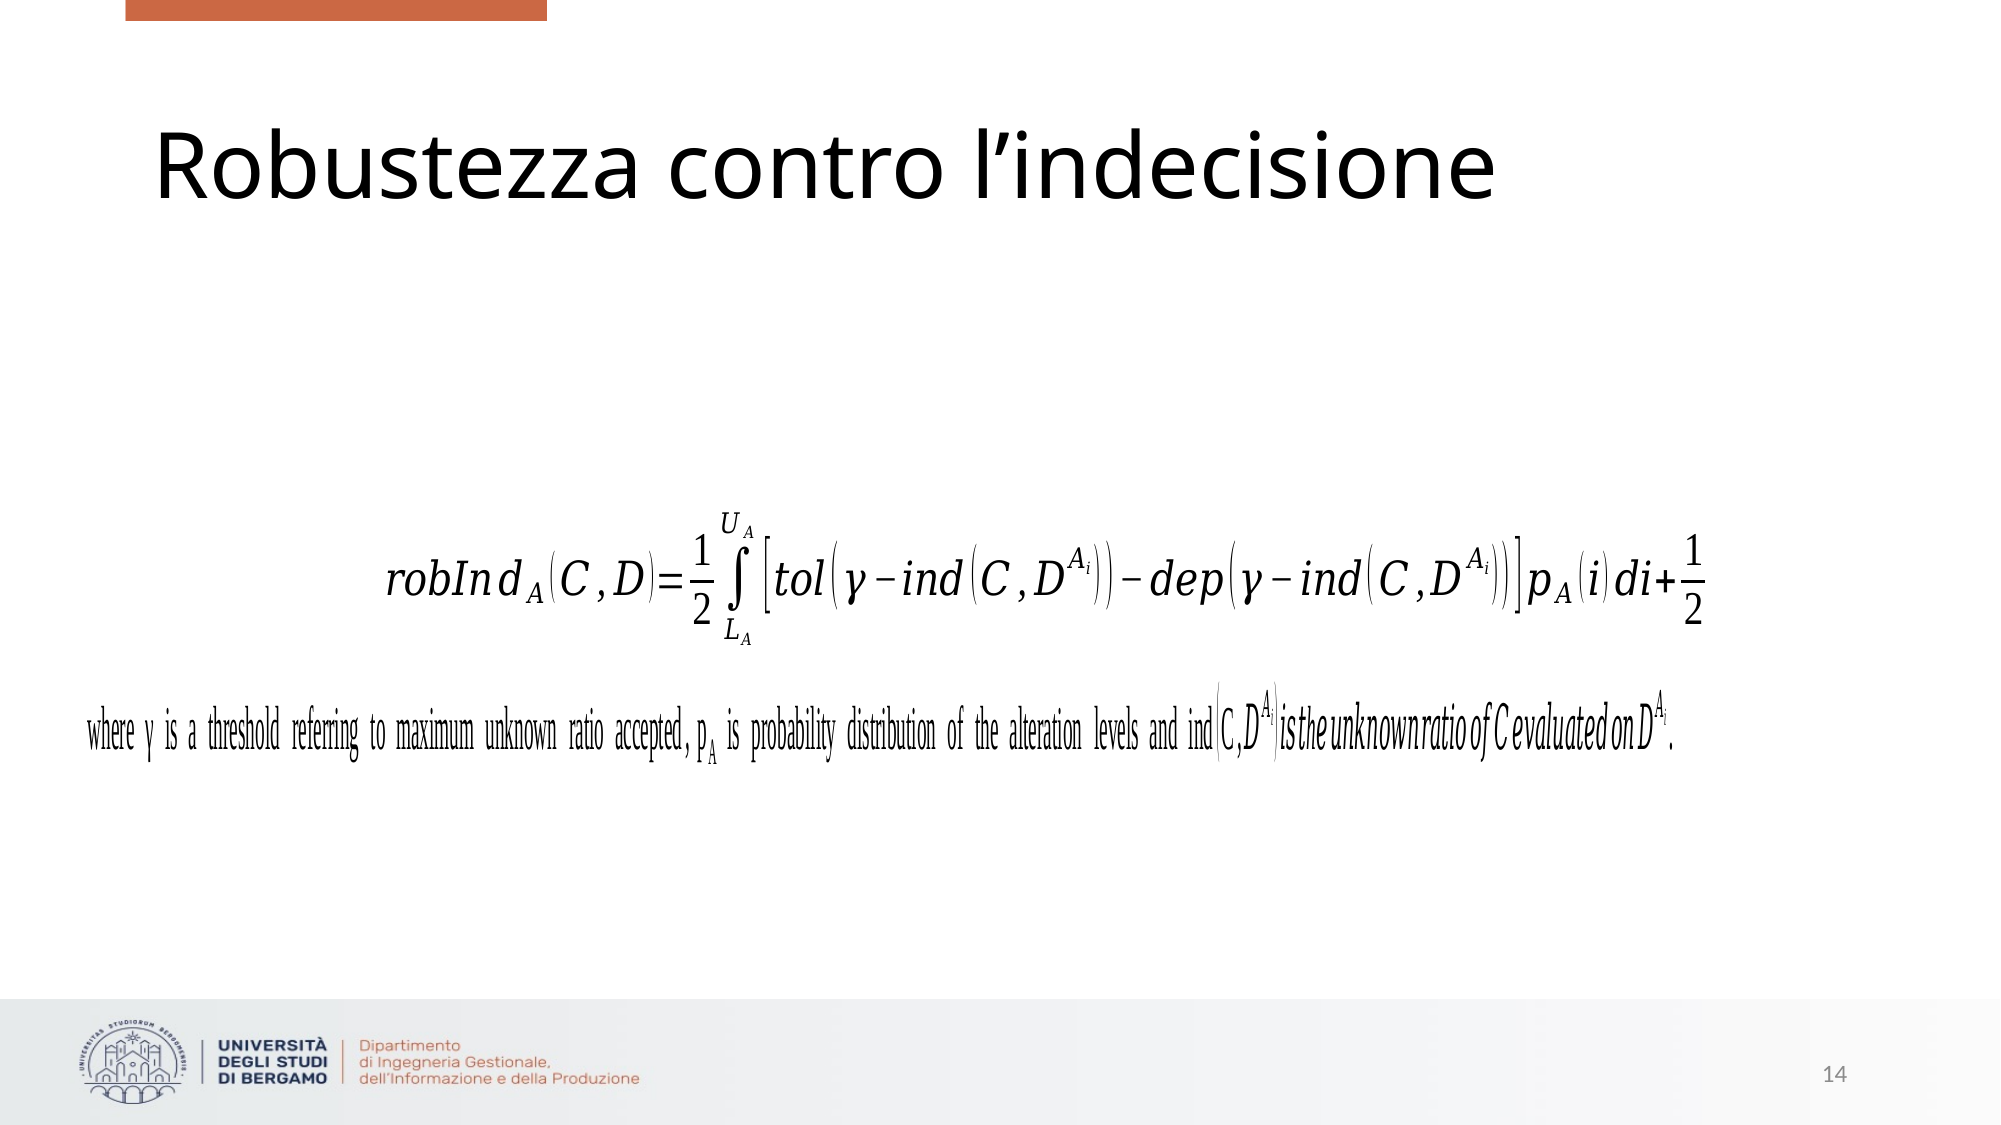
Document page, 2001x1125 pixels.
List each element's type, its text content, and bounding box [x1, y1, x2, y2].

title Robustezza contro l’indecisione [137, 59, 1863, 278]
slide_number 13 [1412, 1042, 1863, 1103]
